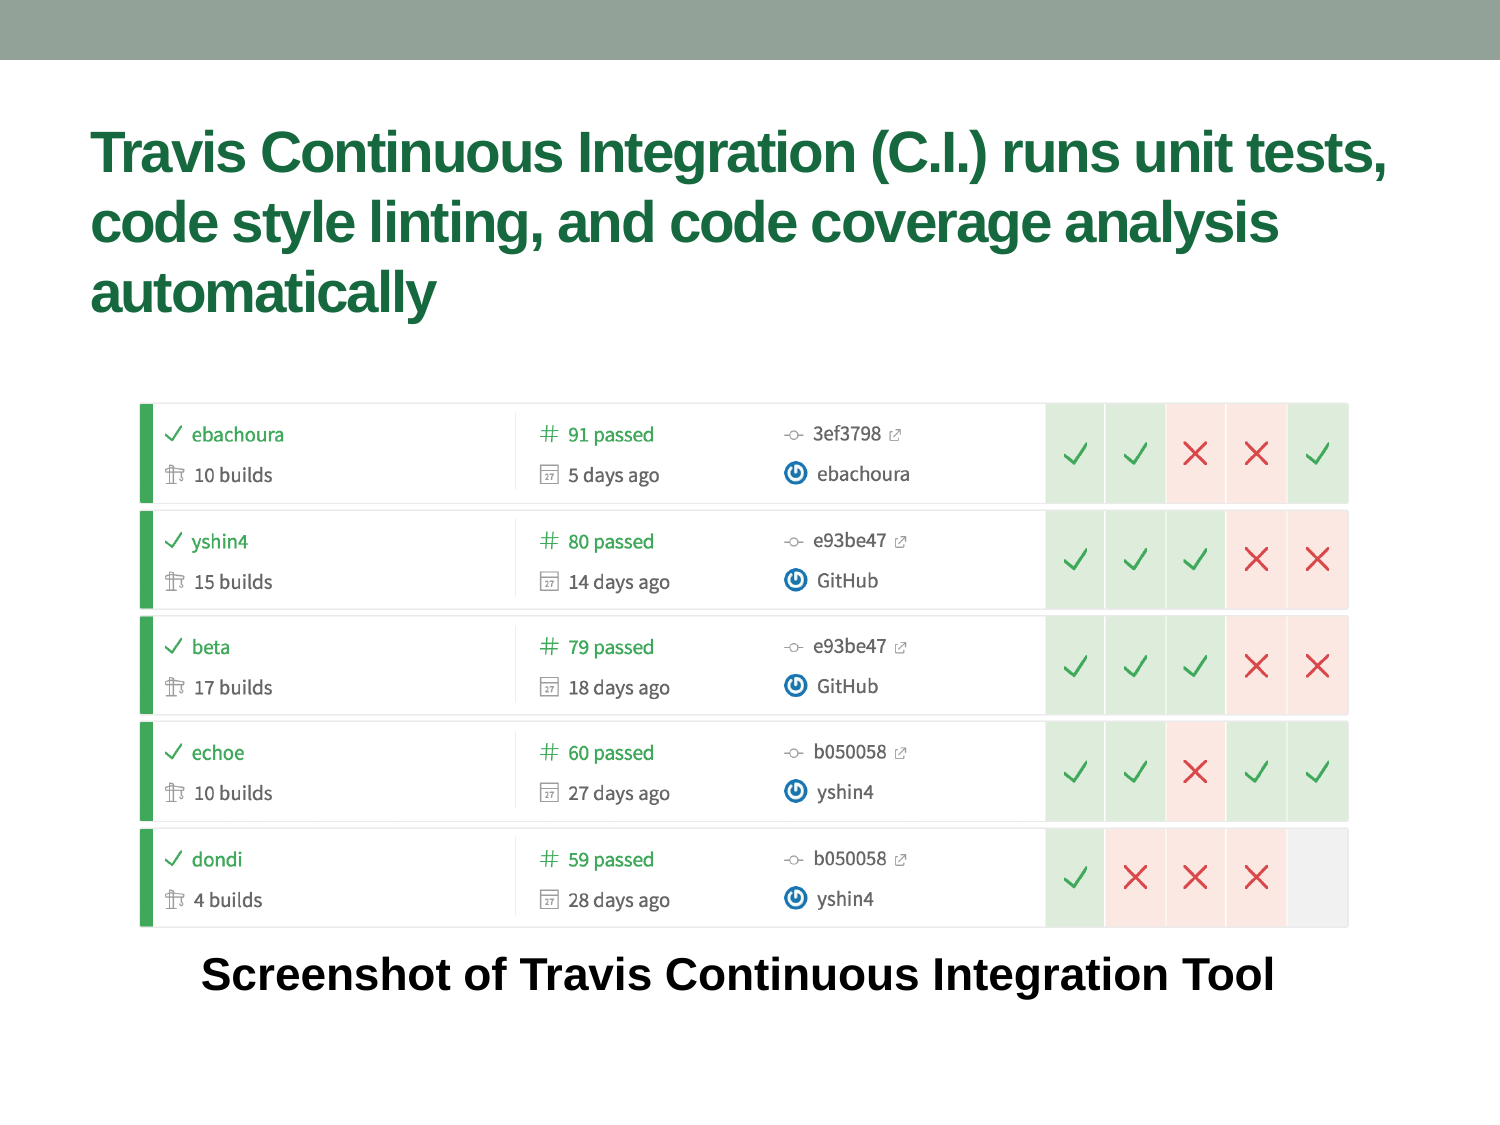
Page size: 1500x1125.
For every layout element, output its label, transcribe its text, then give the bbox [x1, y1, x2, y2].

title Travis Continuous Integration (C.I.) runs unit tests, code style linting, and code coverage analysis automatically [75, 206, 1425, 303]
text_box Screenshot of Travis Continuous Integration Tool [185, 947, 1315, 1011]
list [131, 397, 1369, 938]
